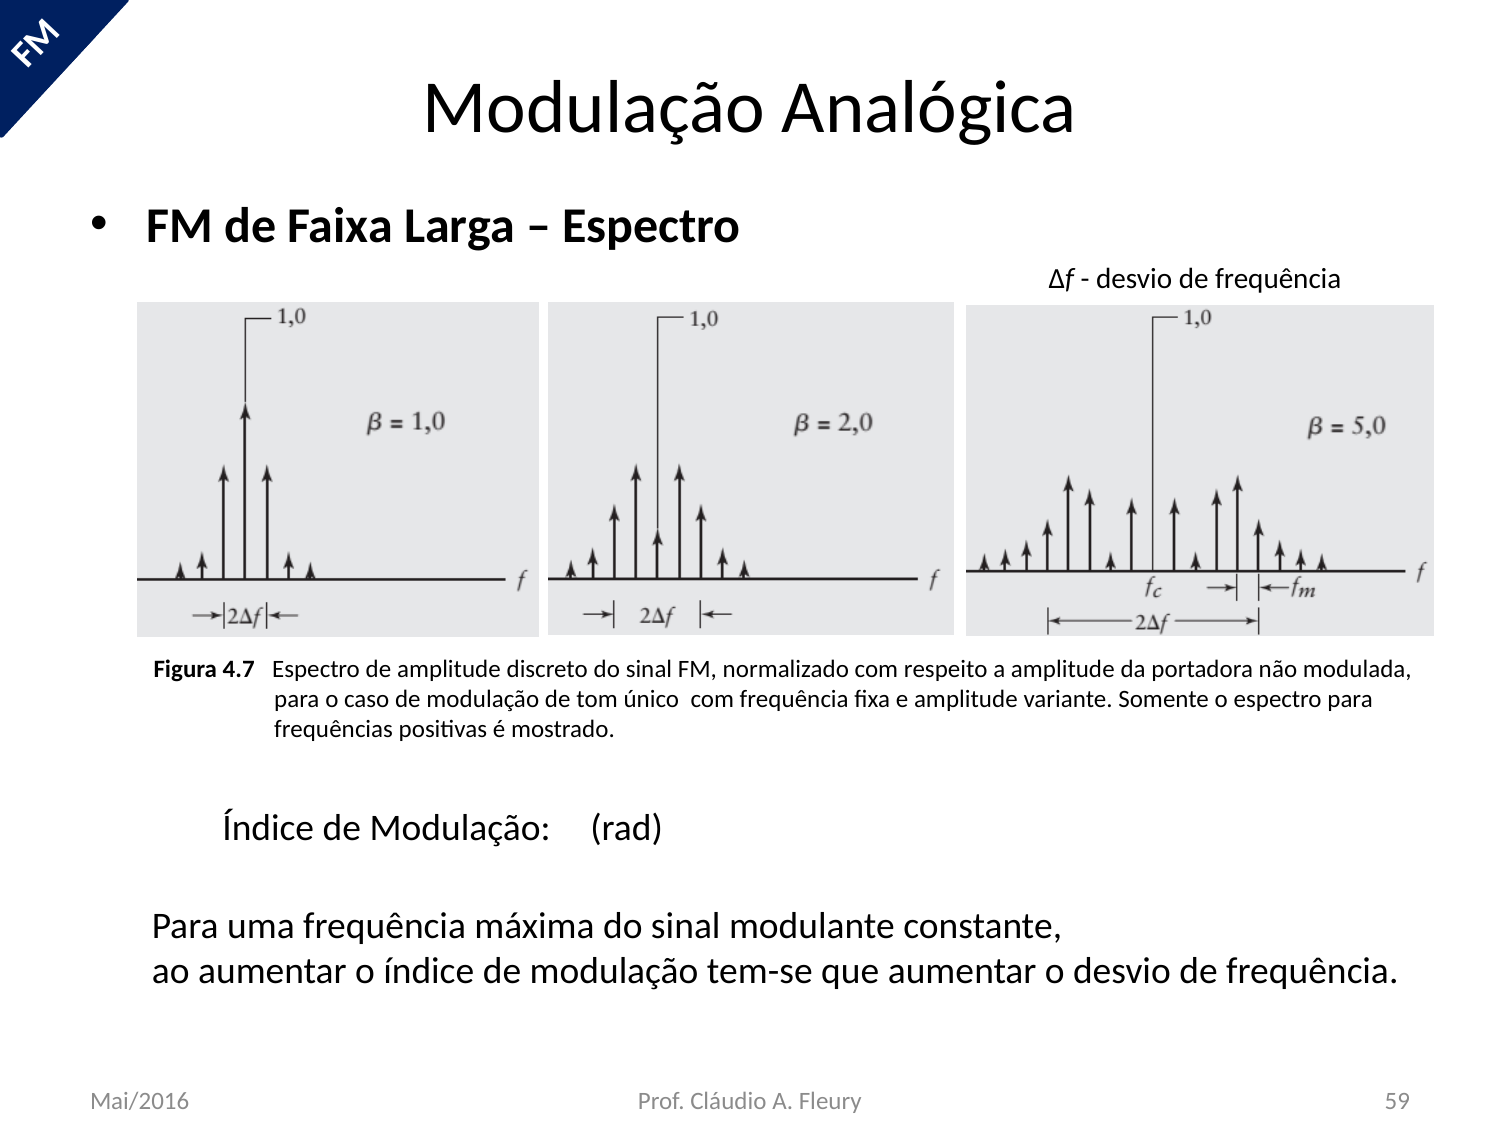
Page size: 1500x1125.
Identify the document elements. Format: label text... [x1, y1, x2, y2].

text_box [0, 0, 128, 136]
list FM de Faixa Larga – Espectro [75, 184, 1412, 279]
footer Prof. Cláudio A. Fleury [512, 1069, 988, 1125]
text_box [135, 302, 1434, 752]
title Modulação Analógica [75, 45, 1425, 161]
slide_number Mai/2016 [75, 1069, 425, 1125]
text_box Para uma frequência máxima do sinal modulante constante, ao aumentar o índice de modulação tem-se que aumentar o desvio de frequência. [137, 893, 1424, 998]
slide_number 59 [1074, 1069, 1425, 1125]
text_box Δf - desvio de frequência [966, 252, 1424, 301]
